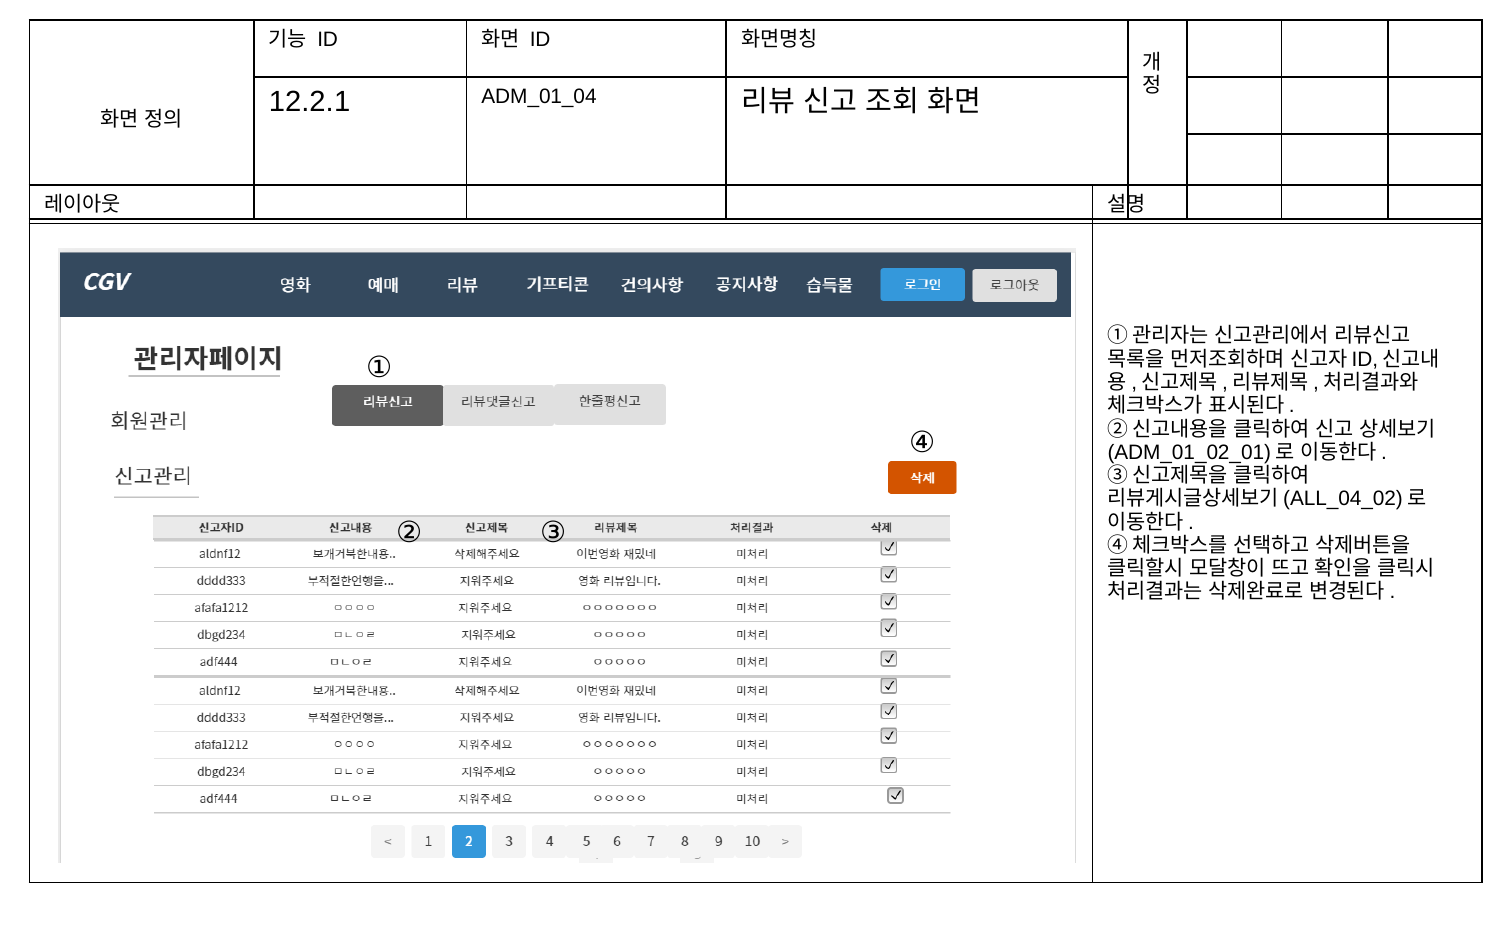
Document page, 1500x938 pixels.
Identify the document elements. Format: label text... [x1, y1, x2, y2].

table_header 설명 [1093, 186, 1481, 223]
table_cell ①관리자는 신고관리에서 리뷰신고 목록을 먼저조회하며 신고자ID,신고내용,신고제목,리뷰제목,처리결과와 체크박스가 표시된다. ②신고내용을 클릭하여 신고 상세보기(ADM_01_02_01)로 이동한다. ③신고제목을 클릭하여 리뷰게시글상세보기(ALL_04_02)로 이동한다. ④체크박스를 선택하고 삭제버튼을 클릭할시 모달창이 뜨고 확인을 클릭시 처리결과는 삭제완료로 변경된다. [1093, 224, 1481, 882]
table_header 화면 정의 [30, 21, 253, 184]
table_header [1389, 21, 1481, 76]
table_cell 12.2.1 [255, 78, 466, 184]
table_cell [30, 224, 1092, 882]
table_cell 리뷰 신고 조회 화면 [727, 78, 1127, 184]
picture [58, 248, 1077, 863]
table_cell [1282, 78, 1387, 133]
table_header 기능 ID [255, 21, 466, 76]
table_cell [1188, 78, 1281, 133]
table_header 화면 ID [467, 21, 725, 76]
table_header 화면명칭 [727, 21, 1127, 76]
table_cell ADM_01_04 [467, 78, 725, 184]
table_cell [1389, 135, 1481, 184]
table_header 레이아웃 [30, 186, 1092, 223]
table_header [1282, 21, 1387, 76]
table_header 개정 [1129, 21, 1186, 184]
table_cell [1188, 135, 1281, 184]
table_cell [1389, 78, 1481, 133]
table_cell [1282, 135, 1387, 184]
table_header [1188, 21, 1281, 76]
